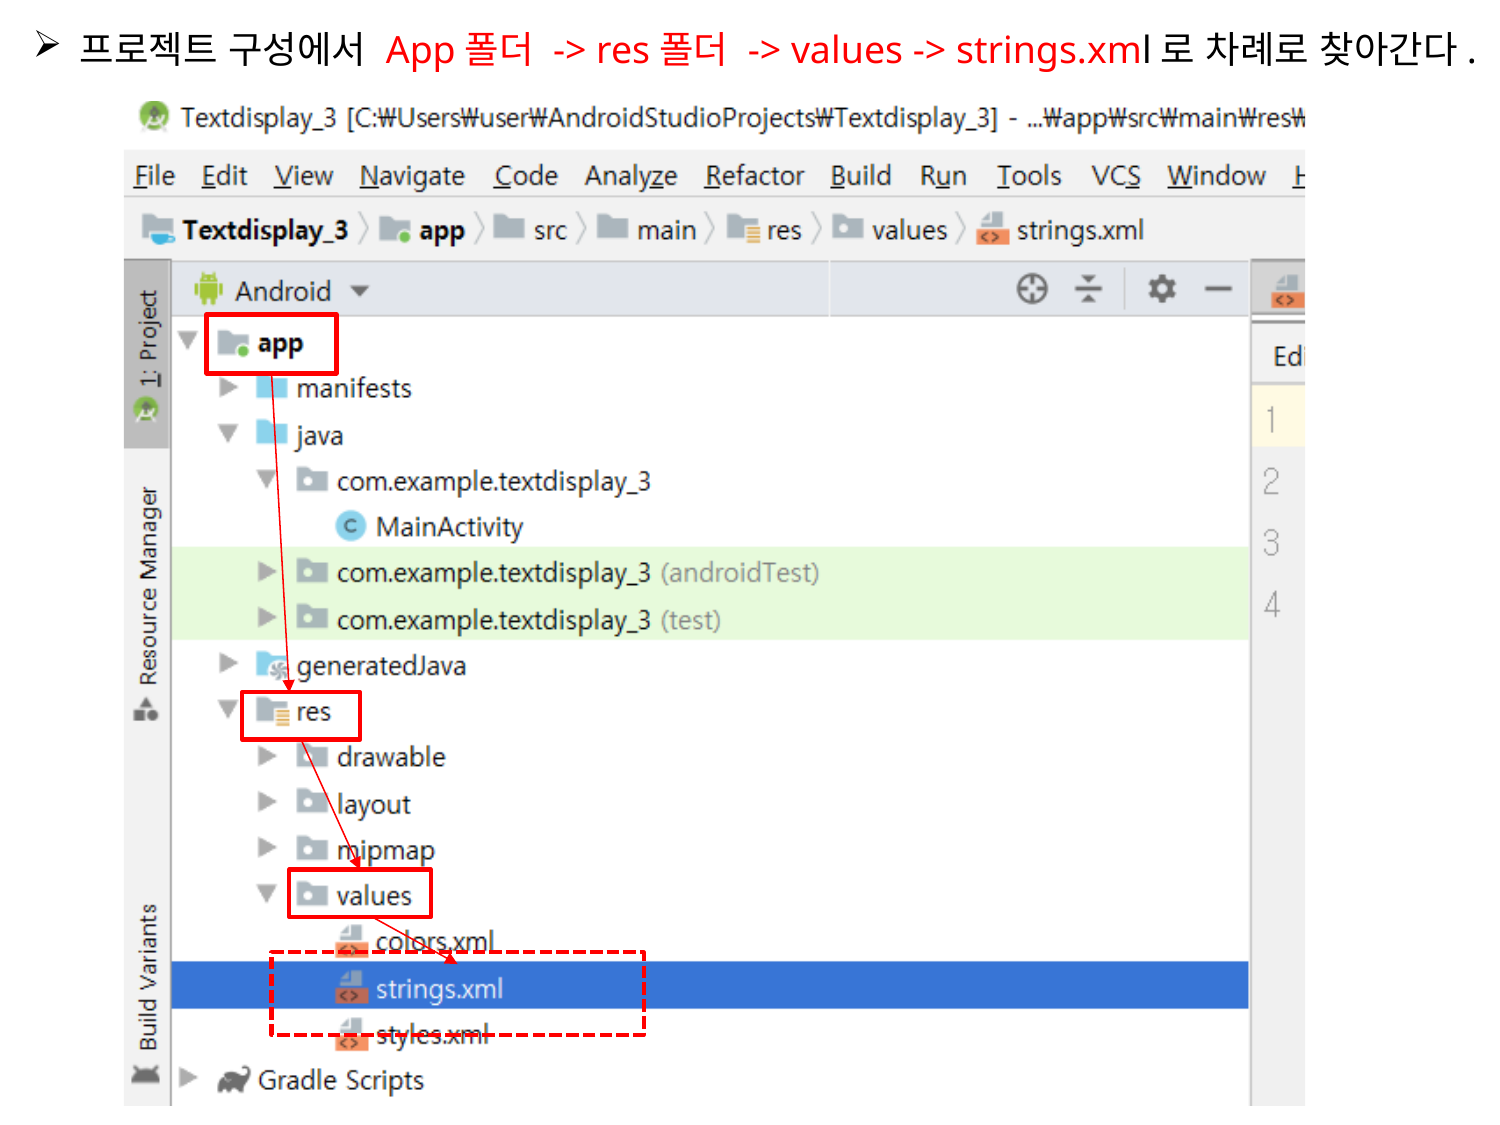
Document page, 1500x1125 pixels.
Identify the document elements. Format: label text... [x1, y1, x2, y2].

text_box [300, 739, 361, 870]
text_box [371, 916, 458, 965]
text_box 프로젝트 구성에서 App폴더 -> res폴더 -> values -> strings.xml로 차례로 찾아간다. [18, 19, 1492, 79]
picture [123, 101, 1306, 1107]
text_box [271, 373, 290, 693]
